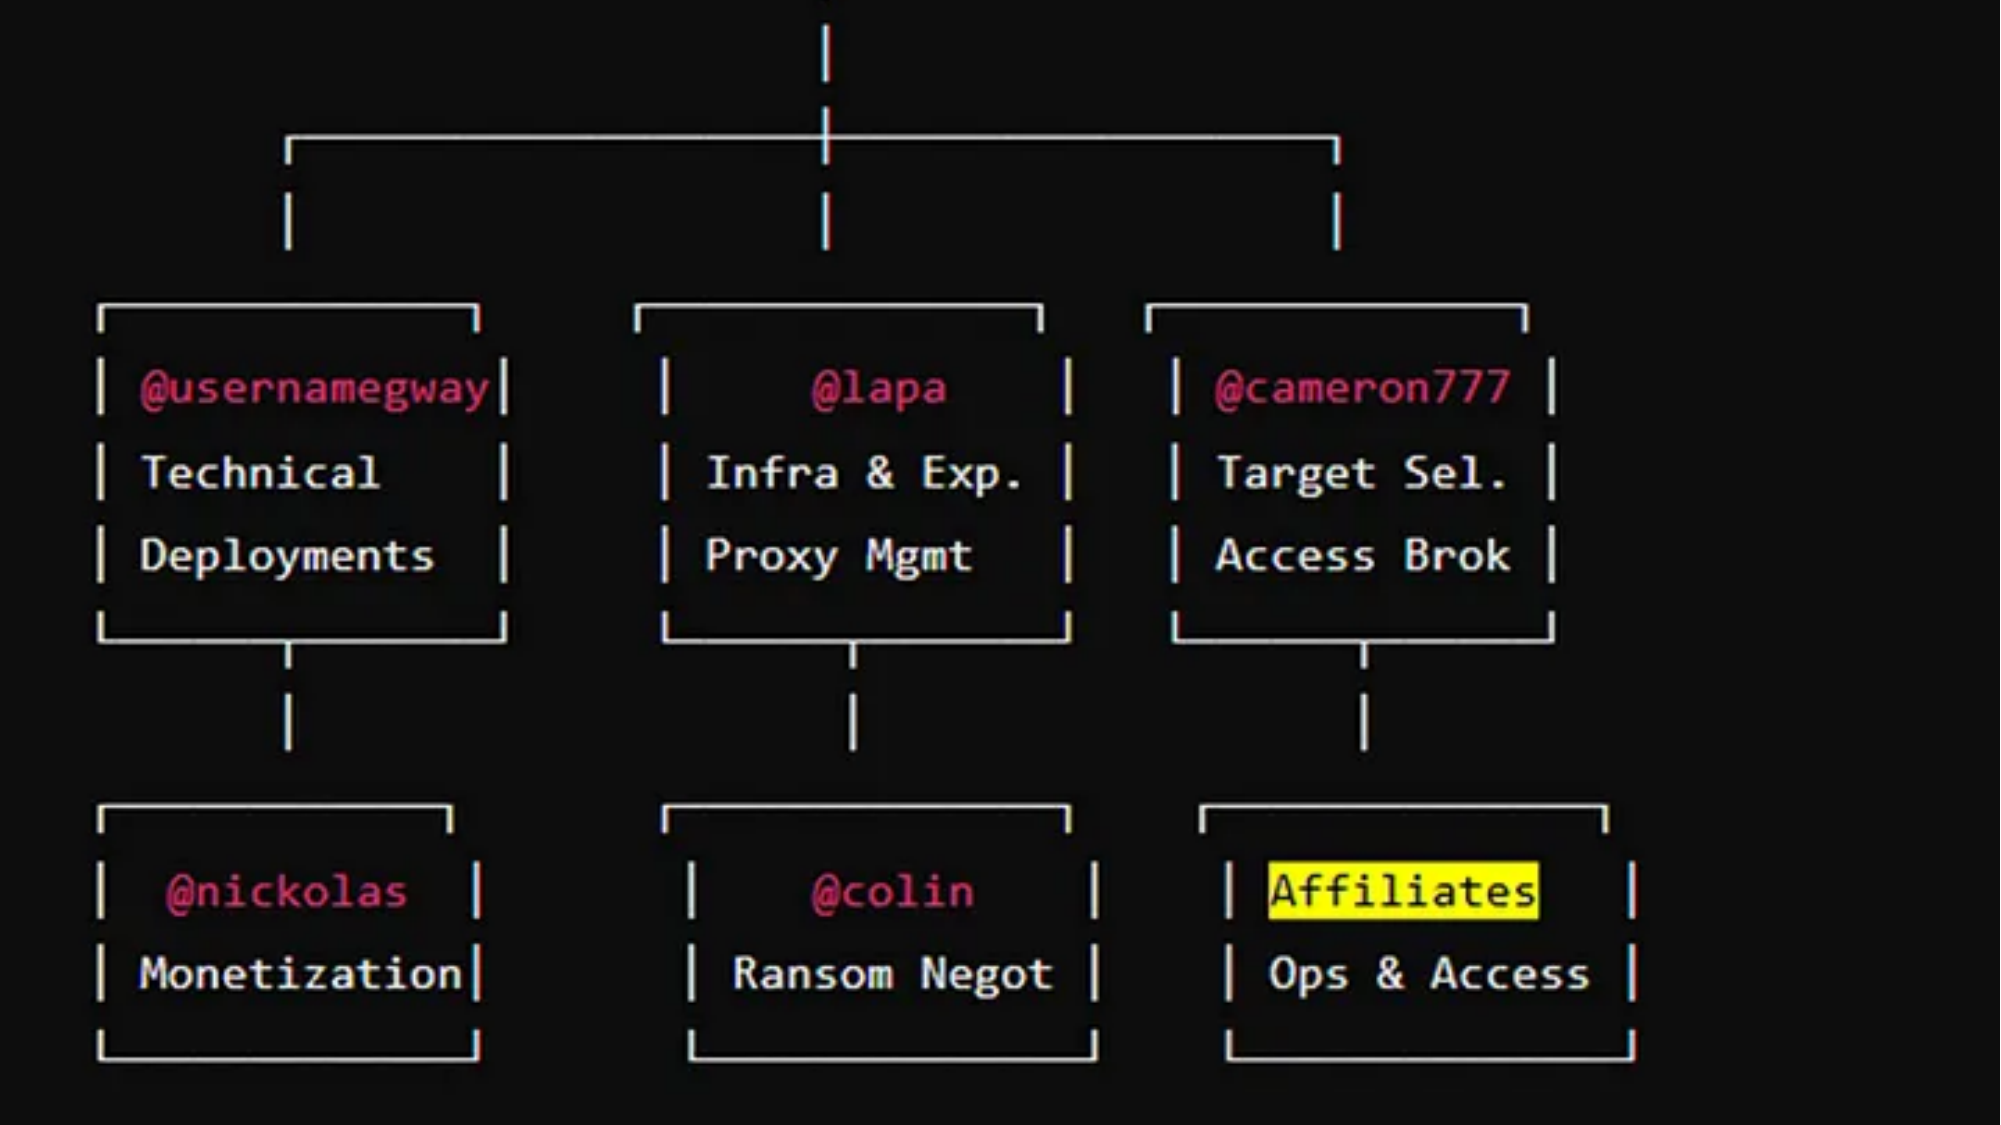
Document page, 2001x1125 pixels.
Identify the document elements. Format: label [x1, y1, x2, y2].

list [0, 0, 2000, 1125]
